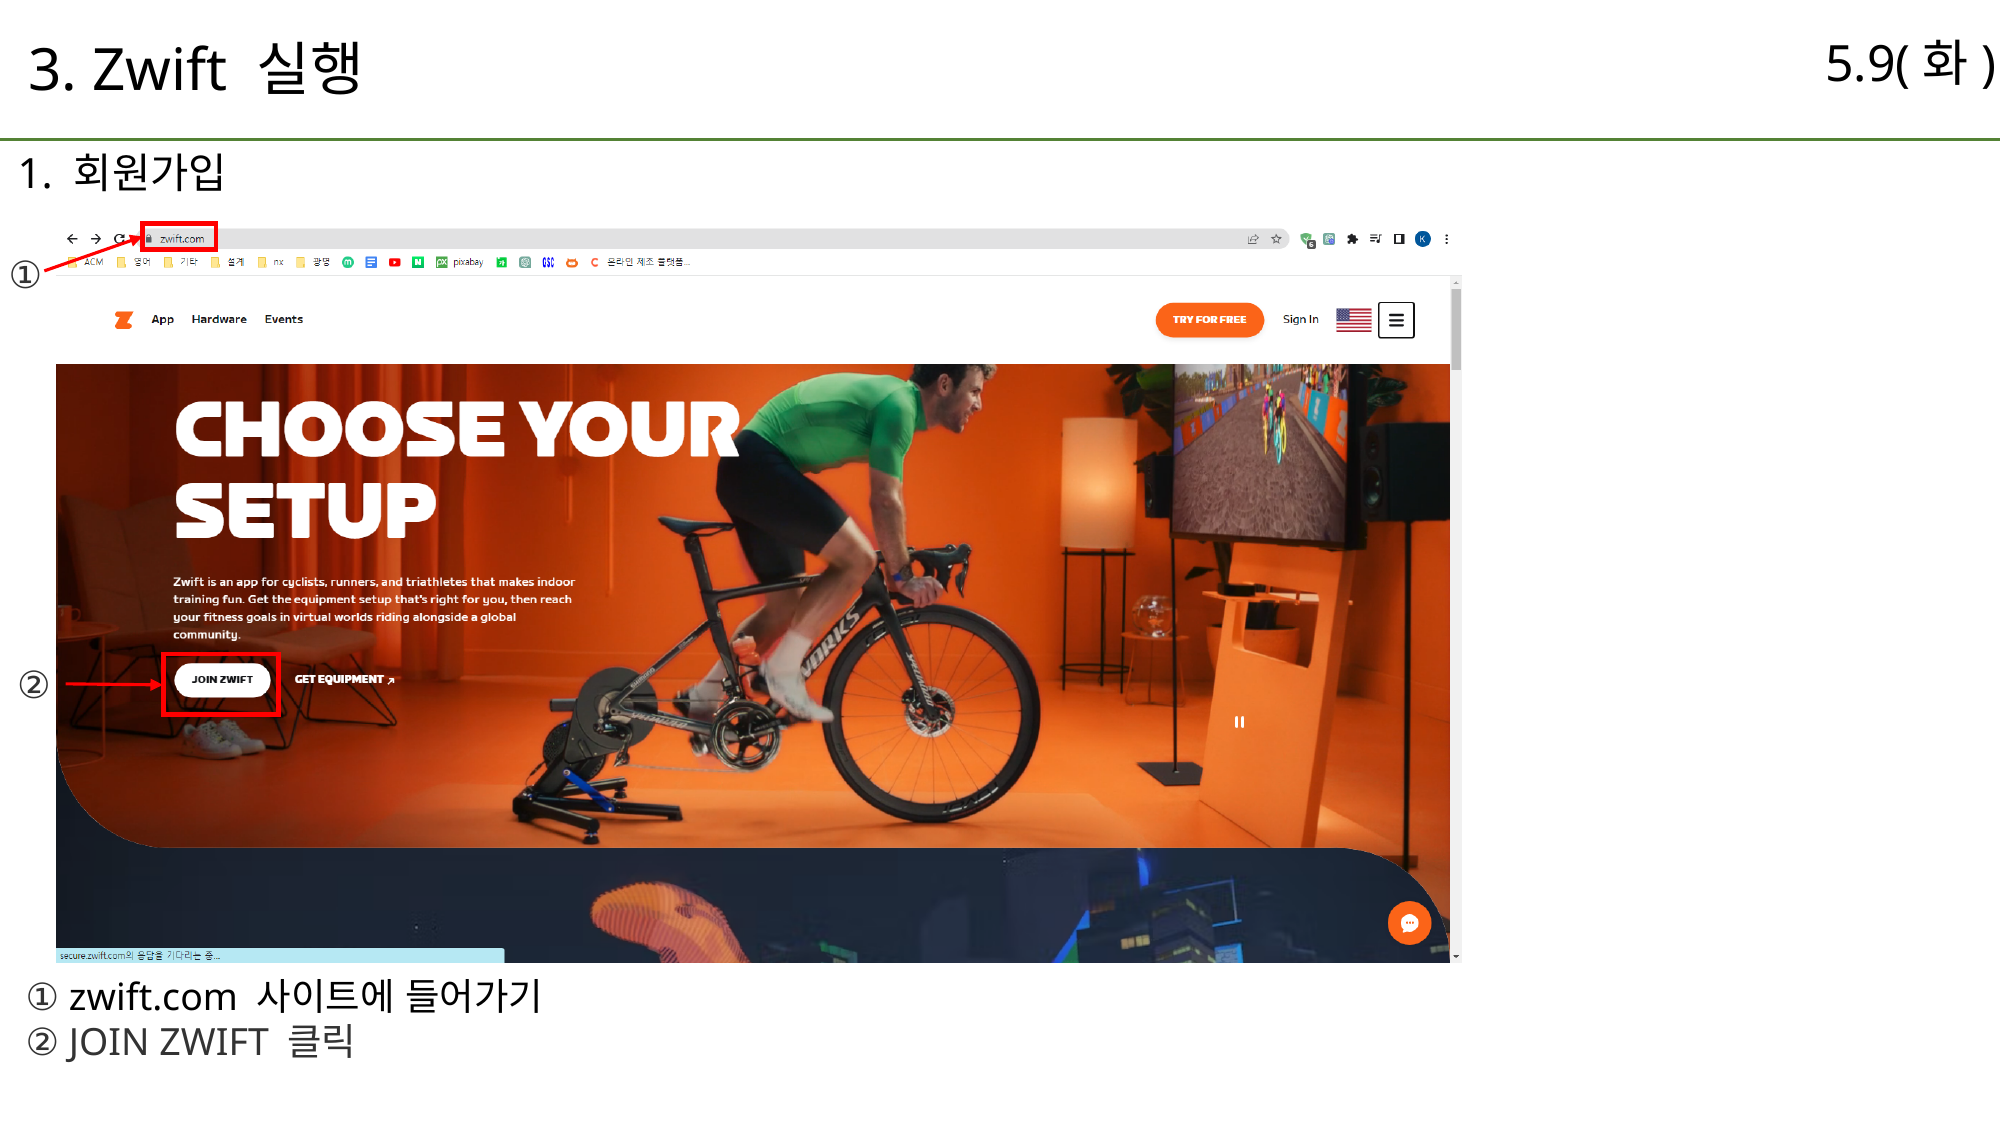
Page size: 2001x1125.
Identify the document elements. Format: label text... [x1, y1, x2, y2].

text_box [142, 222, 217, 226]
text_box 5.9(화) [1810, 24, 2000, 100]
text_box ① [0, 243, 56, 304]
text_box ① zwift.com 사이트에 들어가기 ② JOIN ZWIFT 클릭 [10, 965, 559, 1071]
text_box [44, 236, 143, 271]
picture [56, 226, 1462, 963]
text_box 3. Zwift 실행 [13, 24, 379, 110]
text_box ② [2, 653, 56, 714]
text_box 1. 회원가입 [2, 140, 243, 205]
